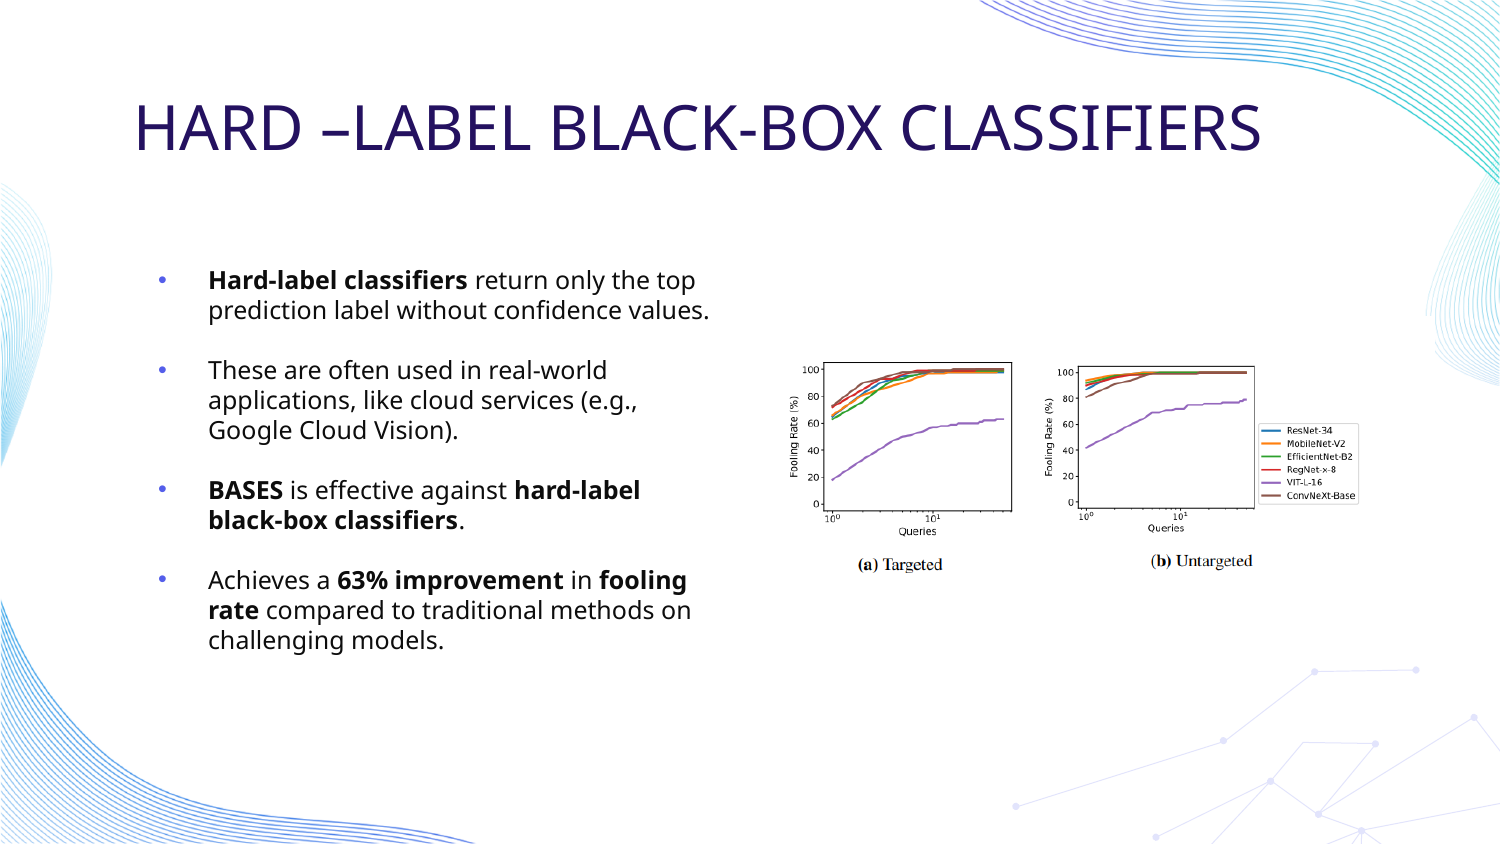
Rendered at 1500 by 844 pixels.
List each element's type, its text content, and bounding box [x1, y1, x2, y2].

title HARD –LABEL BLACK-BOX CLASSIFIERS [118, 72, 1382, 167]
subtitle Hard-label classifiers return only the top prediction label without confidence values. These are often used in real-world applications, like cloud services (e.g., Google Cloud Vision). BASES is effective against hard-label black-box classifiers. Achieves a 63% improvement in fooling rate compared to traditional methods on challenging models. [118, 249, 733, 445]
picture [732, 1, 1499, 574]
picture [1, 152, 507, 843]
